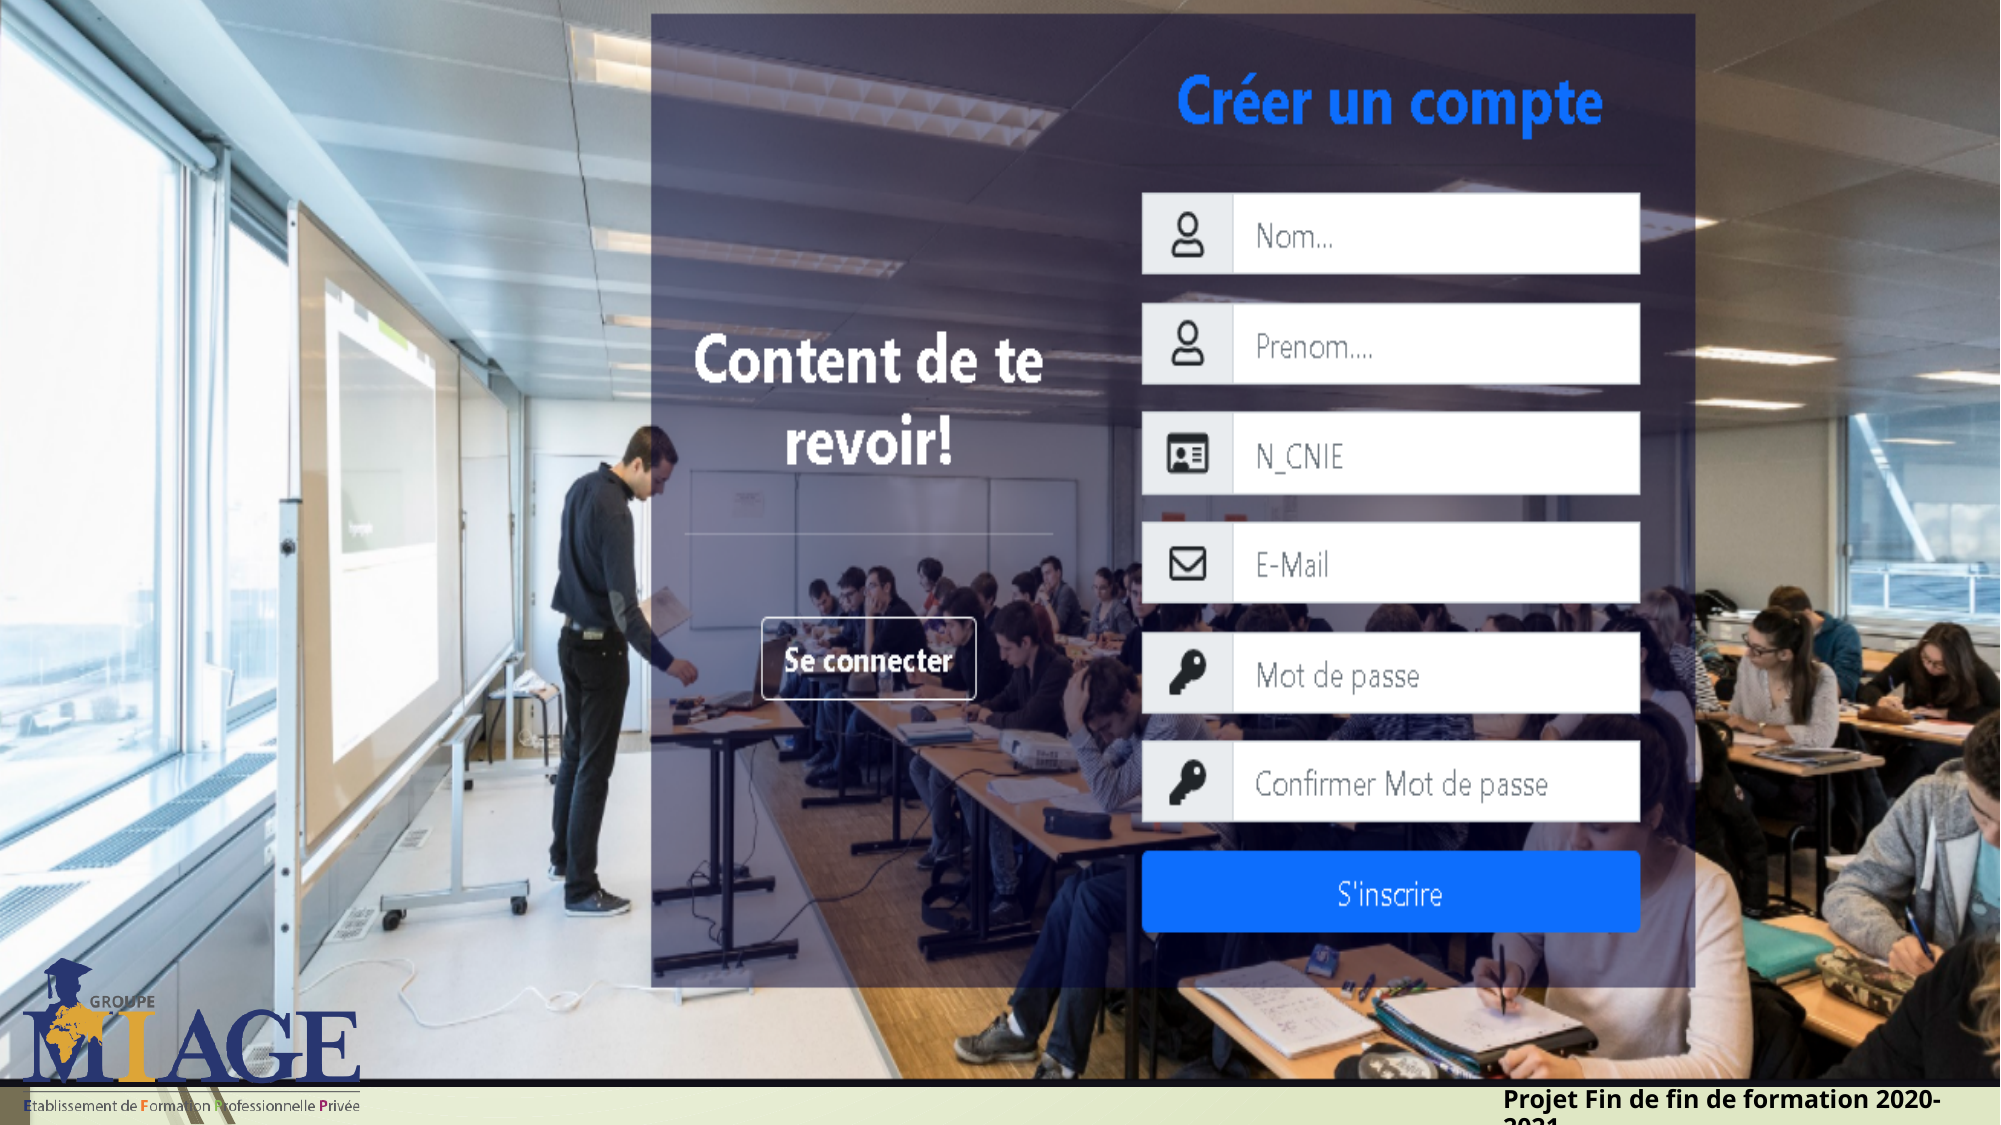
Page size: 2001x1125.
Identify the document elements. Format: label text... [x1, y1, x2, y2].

picture [0, 0, 2000, 1111]
text_box Projet Fin de fin de formation 2020-2021 [1488, 1095, 2000, 1125]
